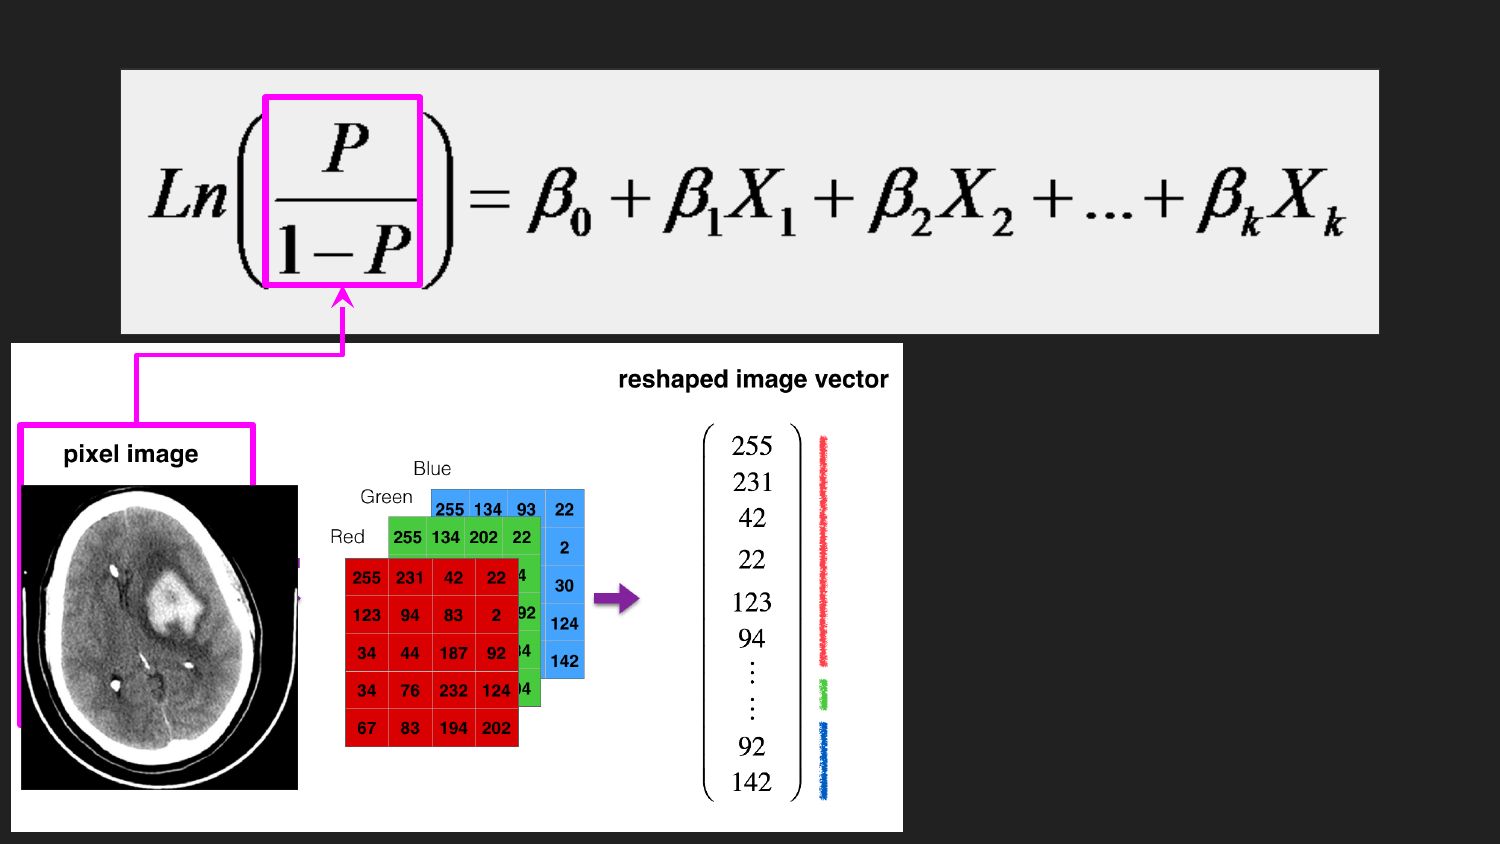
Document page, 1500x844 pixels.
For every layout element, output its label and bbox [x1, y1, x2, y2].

text_box [169, 251, 310, 459]
text_box [120, 68, 1380, 335]
picture [11, 343, 903, 832]
picture [139, 96, 1359, 303]
